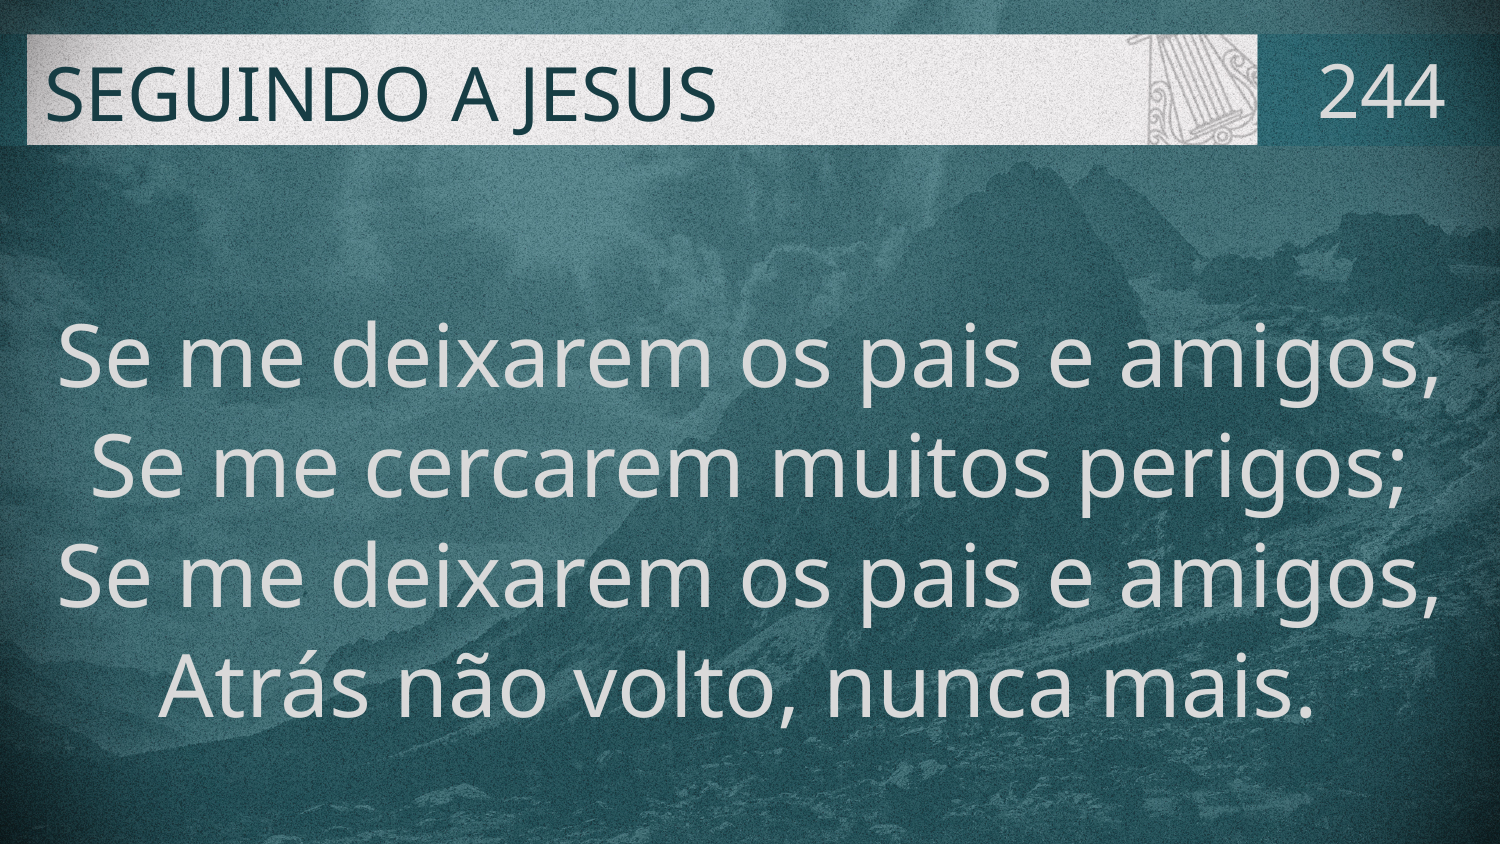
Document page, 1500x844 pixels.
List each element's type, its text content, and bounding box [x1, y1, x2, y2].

title SEGUINDO A JESUS [29, 33, 1258, 151]
picture [0, 0, 1500, 185]
list Se me deixarem os pais e amigos, Se me cercarem muitos perigos; Se me deixarem os pais e amigos, Atrás não volto, nunca mais. [0, 185, 1500, 844]
list 244 [1281, 36, 1483, 143]
